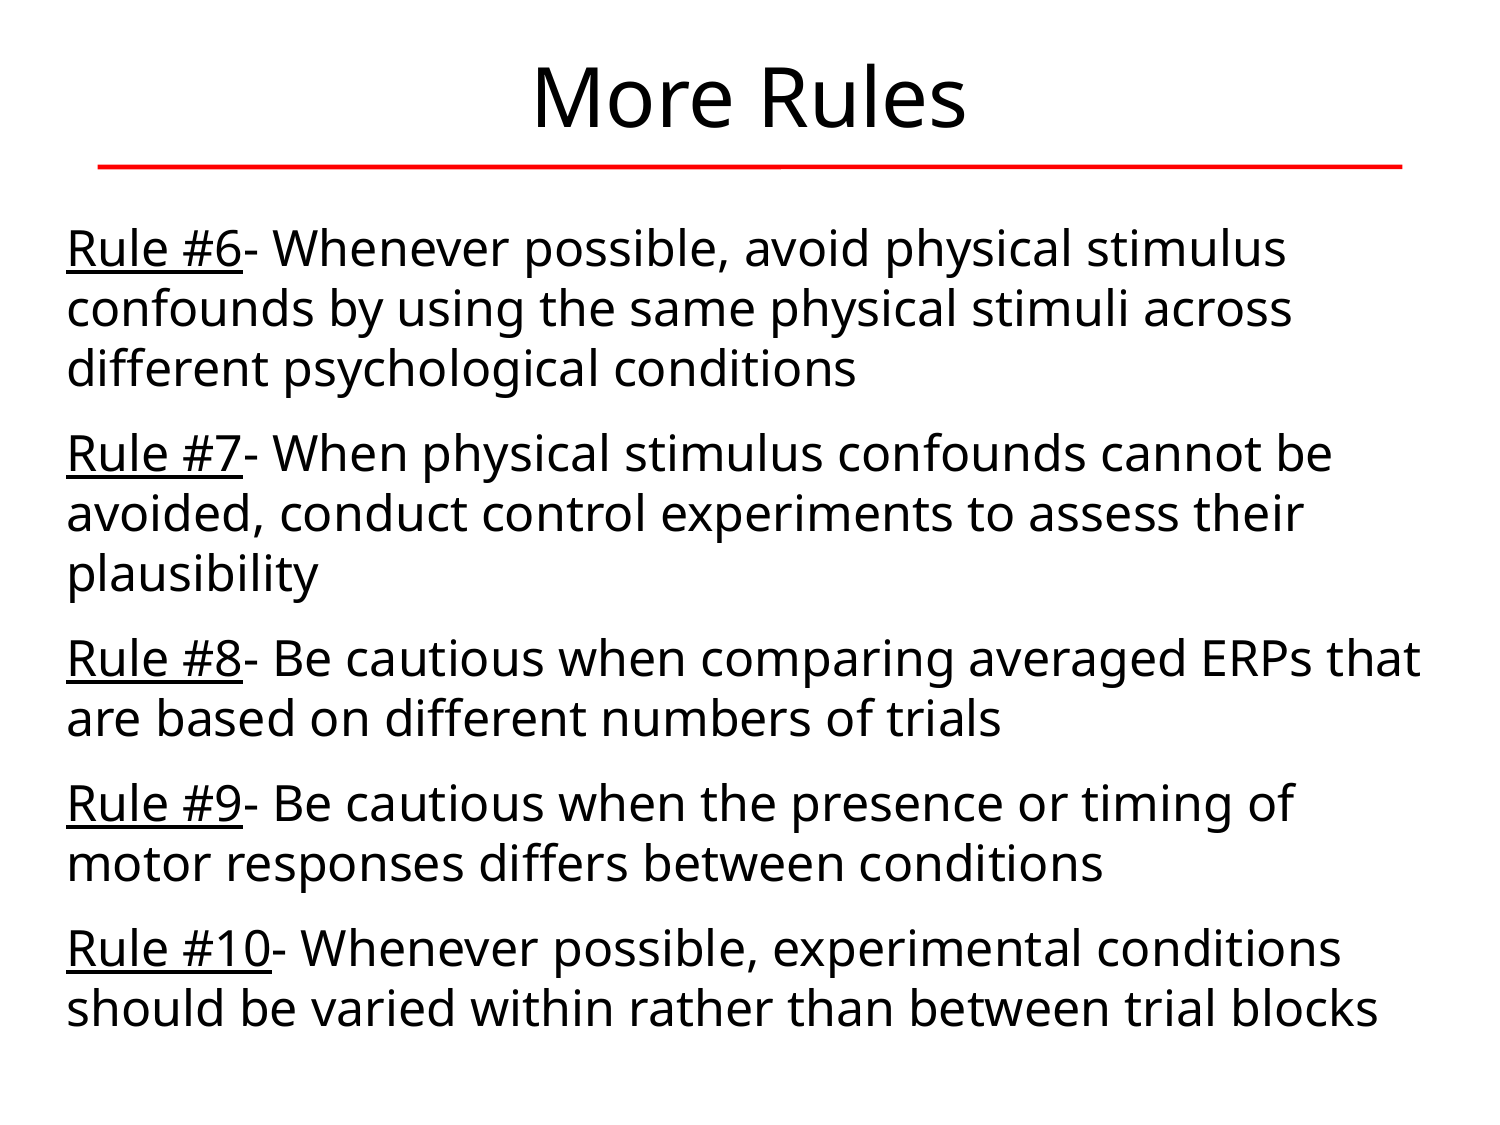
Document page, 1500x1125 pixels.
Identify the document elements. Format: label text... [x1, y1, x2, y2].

text_box Rule #6- Whenever possible, avoid physical stimulus confounds by using the same physical stimuli across different psychological conditions Rule #7- When physical stimulus confounds cannot be avoided, conduct control experiments to assess their plausibility Rule #8- Be cautious when comparing averaged ERPs that are based on different numbers of trials Rule #9- Be cautious when the presence or timing of motor responses differs between conditions Rule #10- Whenever possible, experimental conditions should be varied within rather than between trial blocks [51, 208, 1462, 1044]
title More Rules [74, 0, 1426, 188]
